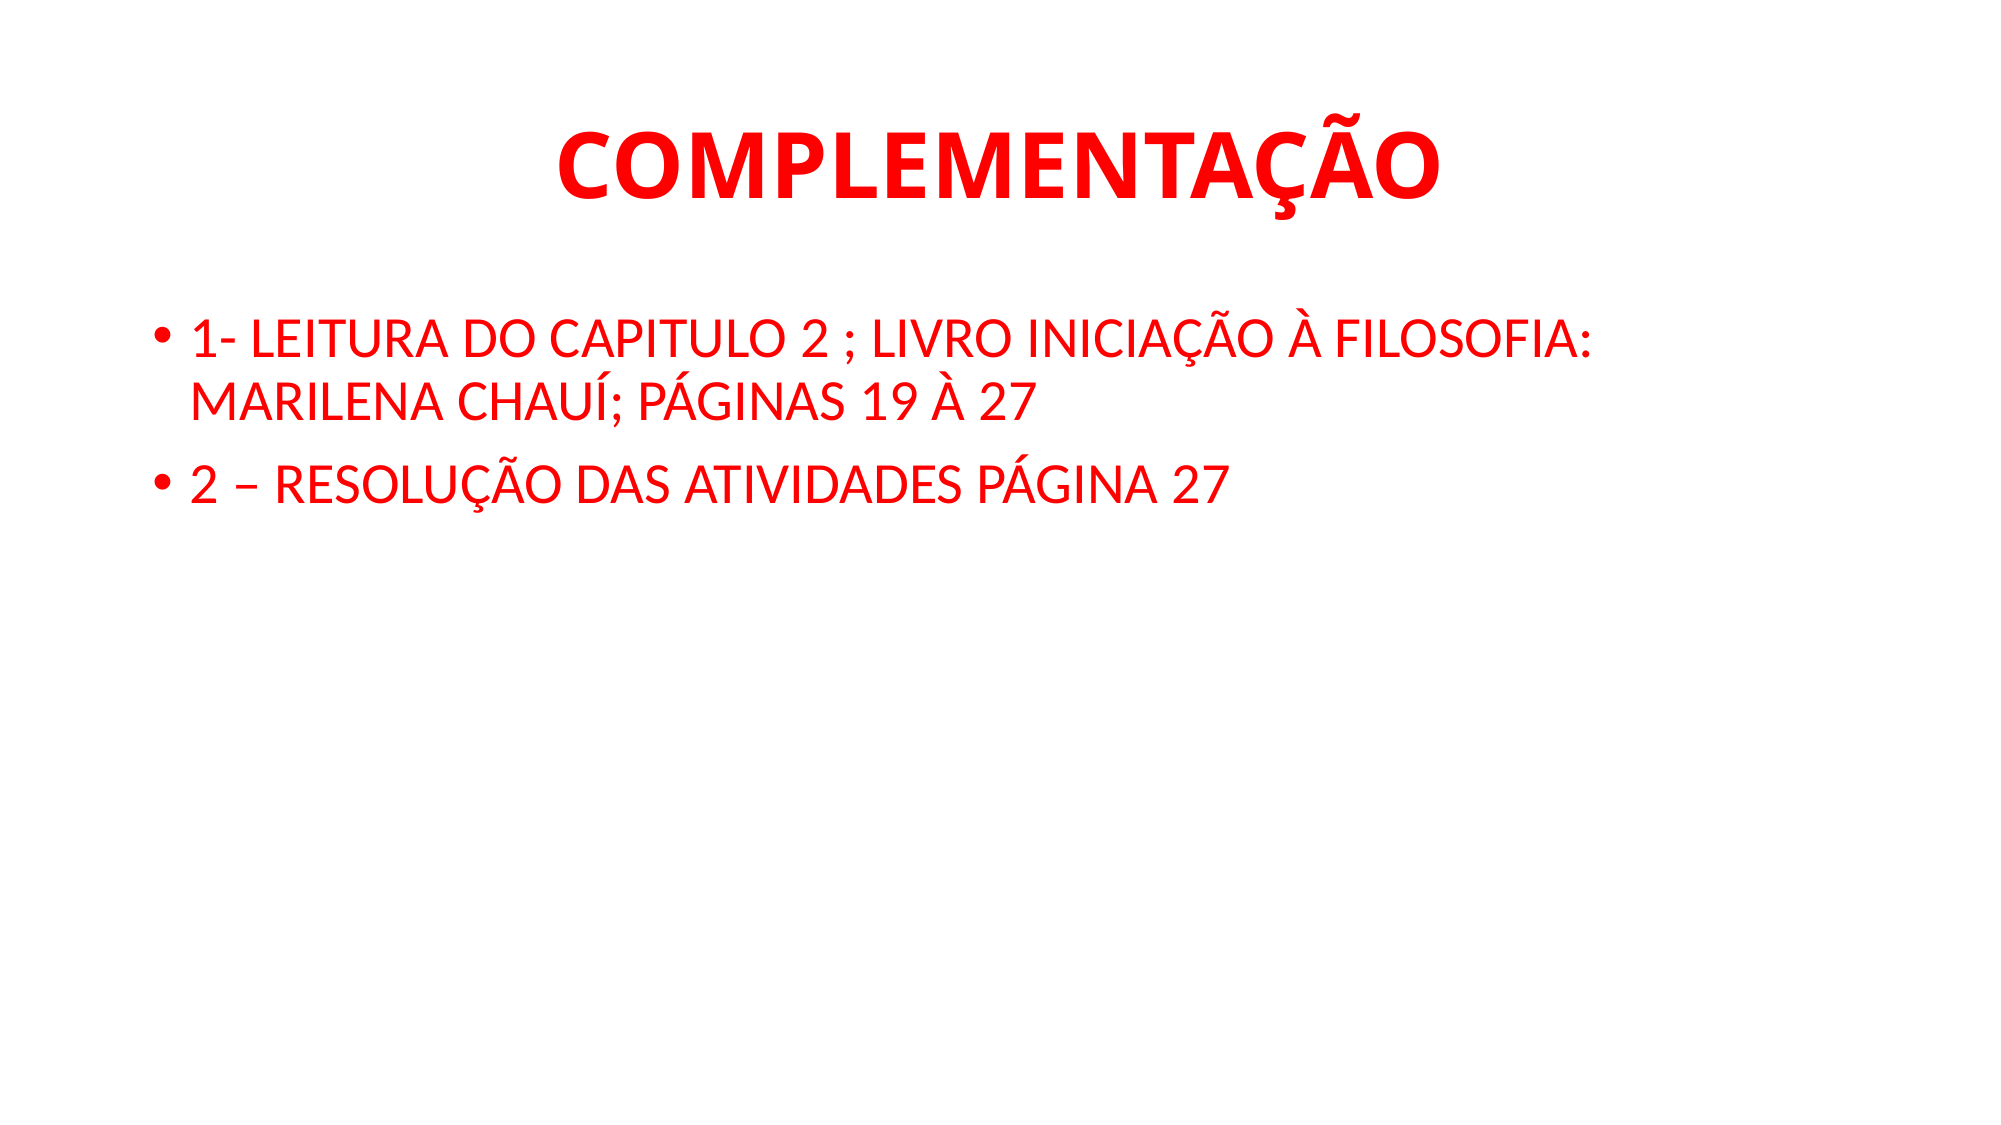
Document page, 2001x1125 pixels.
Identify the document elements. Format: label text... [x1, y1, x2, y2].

title COMPLEMENTAÇÃO [137, 59, 1863, 278]
list 1- LEITURA DO CAPITULO 2 ; LIVRO INICIAÇÃO À FILOSOFIA: MARILENA CHAUÍ; PÁGINAS 19 À 27 2 – RESOLUÇÃO DAS ATIVIDADES PÁGINA 27 [137, 299, 1863, 1014]
